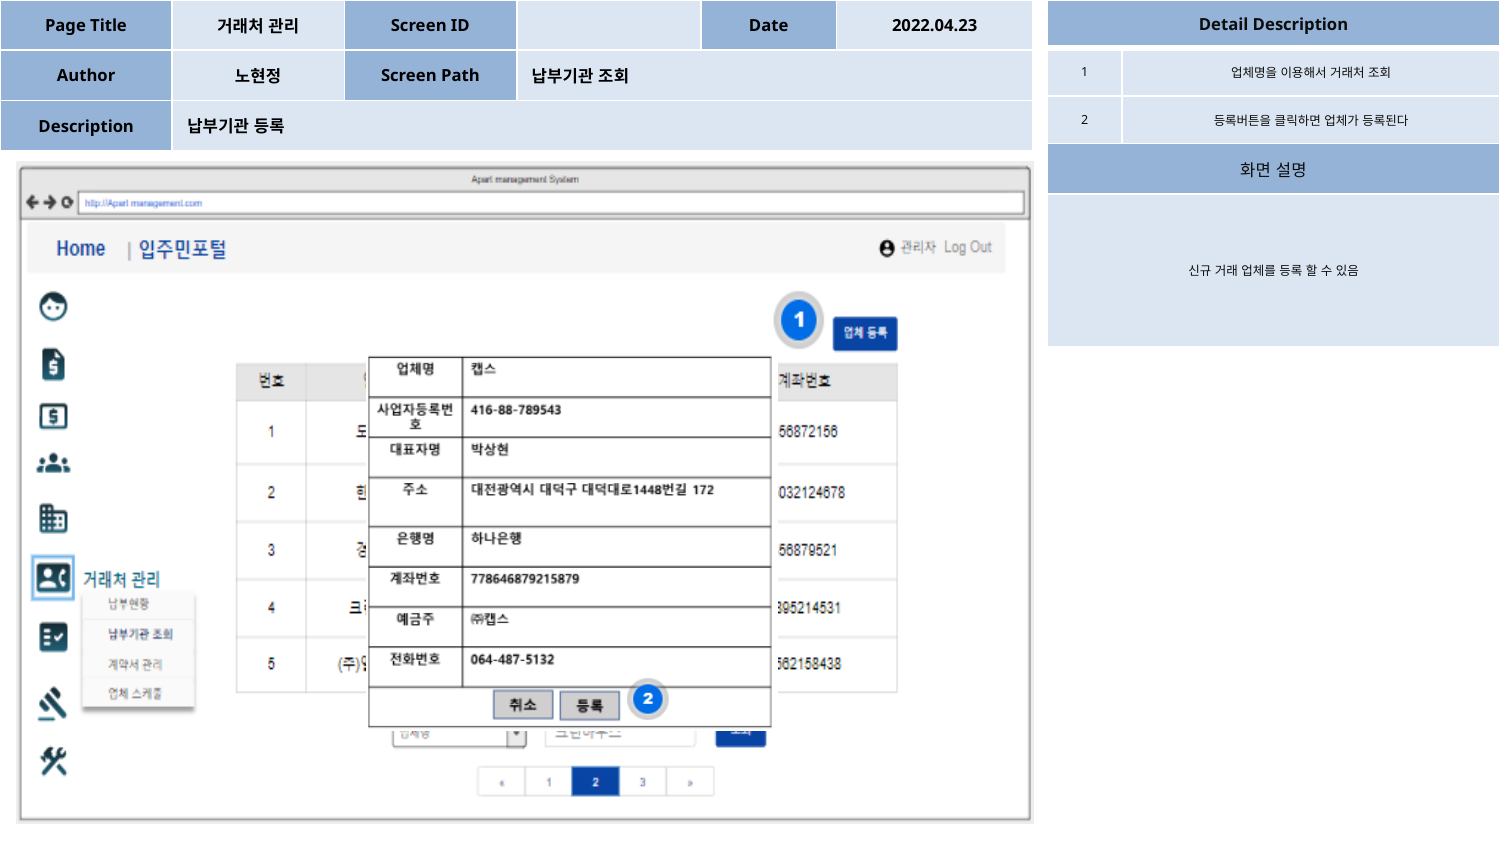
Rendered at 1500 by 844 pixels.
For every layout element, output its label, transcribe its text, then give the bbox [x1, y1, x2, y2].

table_header Date [702, 1, 836, 49]
table_header [518, 1, 700, 49]
table_cell 등록버튼을 클릭하면 업체가 등록된다 [1123, 97, 1499, 143]
table_cell Screen Path [345, 51, 516, 100]
table_cell 납부기관 조회 [518, 51, 1032, 100]
table_cell 1 [1048, 51, 1121, 95]
table_cell 납부기관 등록 [173, 101, 1032, 150]
table_cell 업체명을 이용해서 거래처 조회 [1123, 51, 1499, 95]
table_header 2022.04.23 [837, 1, 1032, 49]
table_cell 2 [1048, 97, 1121, 143]
table_cell Author [1, 51, 171, 100]
picture [16, 161, 1034, 824]
table_header Detail Description [1048, 1, 1499, 45]
table_cell 화면 설명 [1048, 144, 1499, 193]
table_header 거래처 관리 [173, 1, 344, 49]
table_cell 노현정 [173, 51, 344, 100]
table_header Page Title [1, 1, 171, 49]
table_cell Description [1, 101, 171, 150]
table_cell 신규 거래 업체를 등록 할 수 있음 [1048, 195, 1499, 346]
table_header Screen ID [345, 1, 516, 49]
